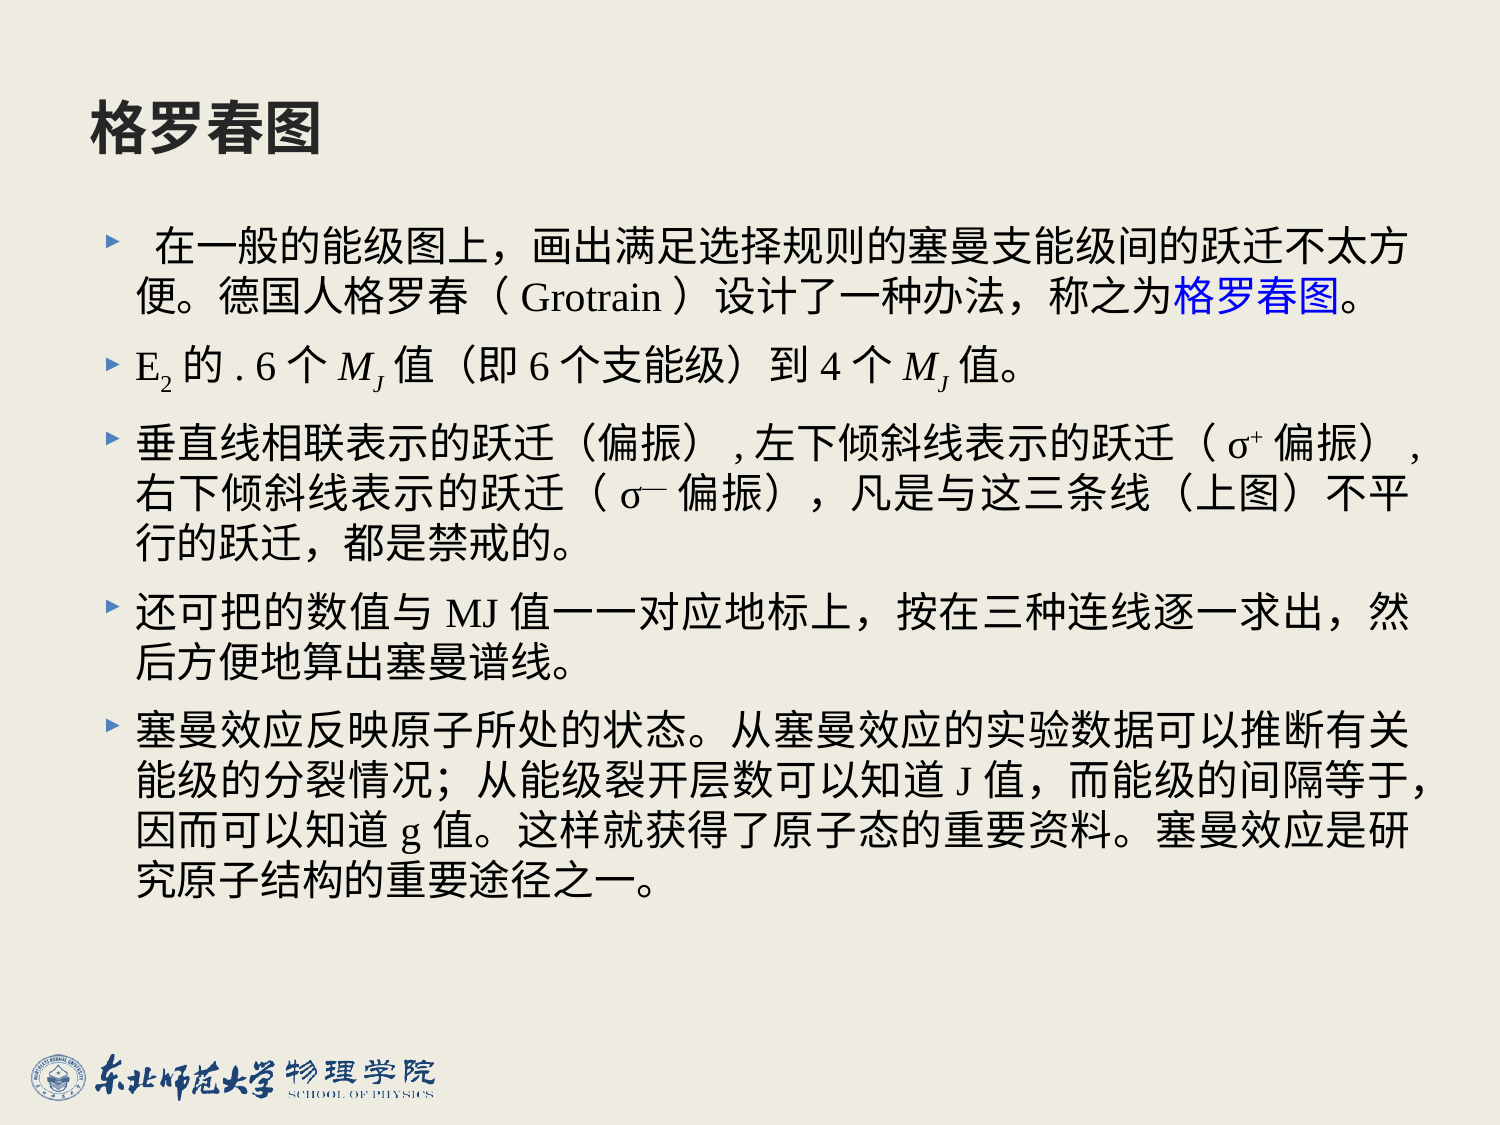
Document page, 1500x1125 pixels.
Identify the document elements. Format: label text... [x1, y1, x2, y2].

picture [20, 1054, 440, 1101]
title 格罗春图 [75, 45, 1425, 209]
